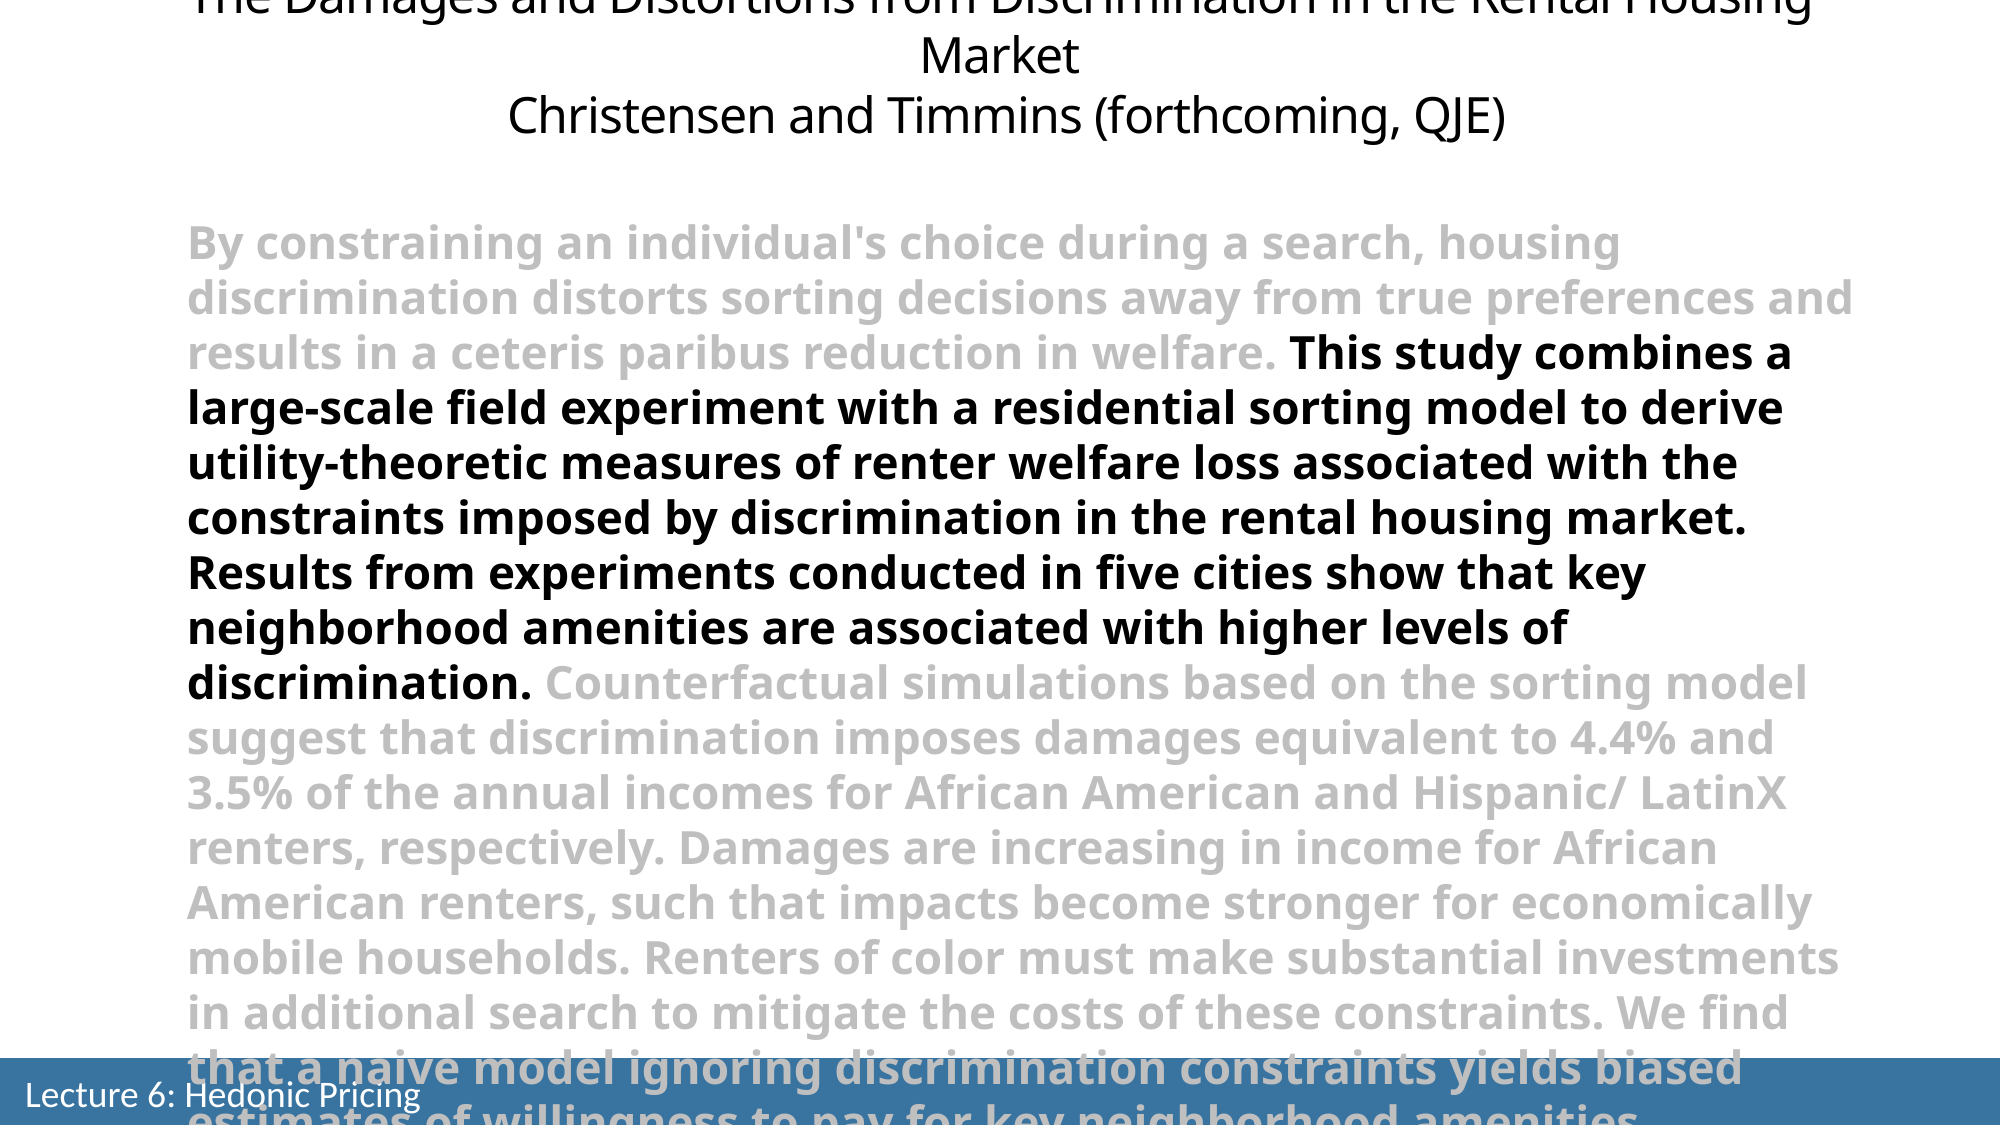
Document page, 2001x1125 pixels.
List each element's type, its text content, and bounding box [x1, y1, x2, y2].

text_box By constraining an individual's choice during a search, housing discrimination distorts sorting decisions away from true preferences and results in a ceteris paribus reduction in welfare. This study combines a large-scale field experiment with a residential sorting model to derive utility-theoretic measures of renter welfare loss associated with the constraints imposed by discrimination in the rental housing market. Results from experiments conducted in five cities show that key neighborhood amenities are associated with higher levels of discrimination. Counterfactual simulations based on the sorting model suggest that discrimination imposes damages equivalent to 4.4% and 3.5% of the annual incomes for African American and Hispanic/ LatinX renters, respectively. Damages are increasing in income for African American renters, such that impacts become stronger for economically mobile households. Renters of color must make substantial investments in additional search to mitigate the costs of these constraints. We find that a naive model ignoring discrimination constraints yields biased estimates of willingness to pay for key neighborhood amenities. [97, 206, 1903, 1125]
text_box The Damages and Distortions from Discrimination in the Rental Housing Market Christensen and Timmins (forthcoming, QJE) [126, 27, 1874, 151]
